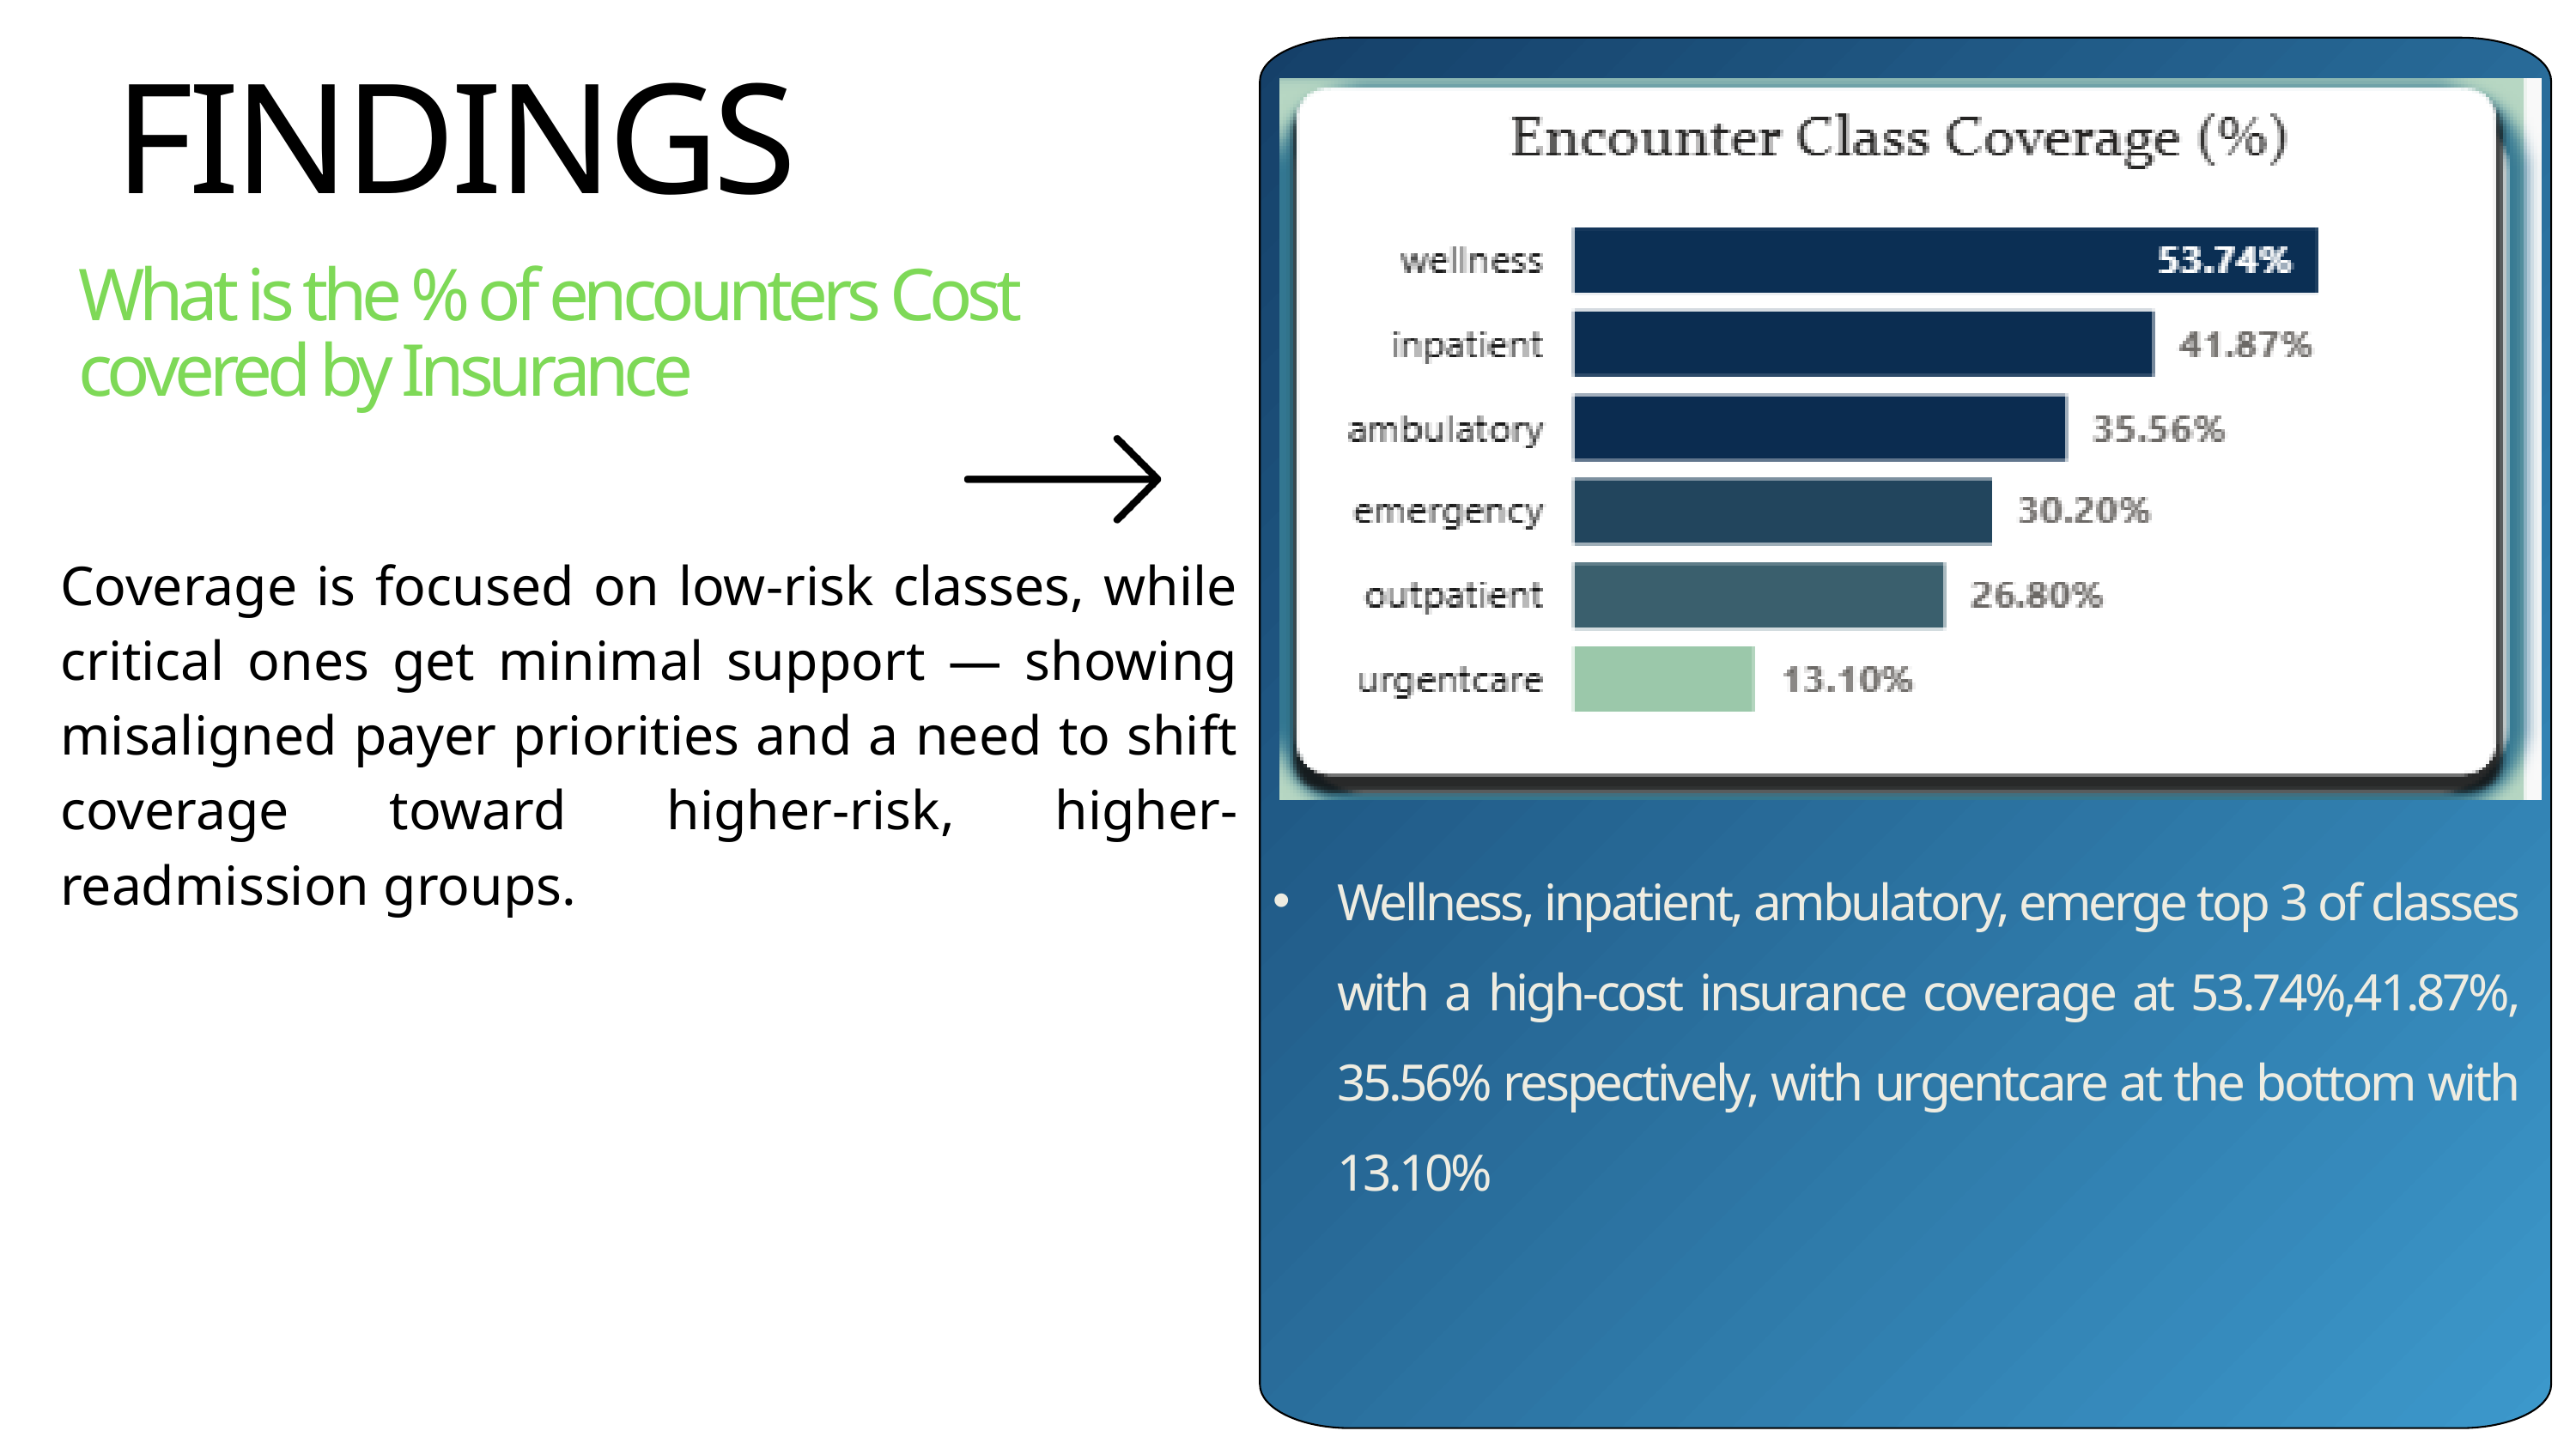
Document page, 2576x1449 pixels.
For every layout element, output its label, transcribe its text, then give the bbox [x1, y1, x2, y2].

text_box Coverage is focused on low-risk classes, while critical ones get minimal support — showing misaligned payer priorities and a need to shift coverage toward higher-risk, higher-readmission groups. [60, 541, 1240, 916]
text_box What is the % of encounters Cost covered by Insurance [65, 253, 1102, 417]
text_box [1260, 37, 2552, 1428]
picture [1279, 78, 2542, 800]
text_box FINDINGS [114, 101, 1255, 224]
text_box [963, 434, 1162, 524]
